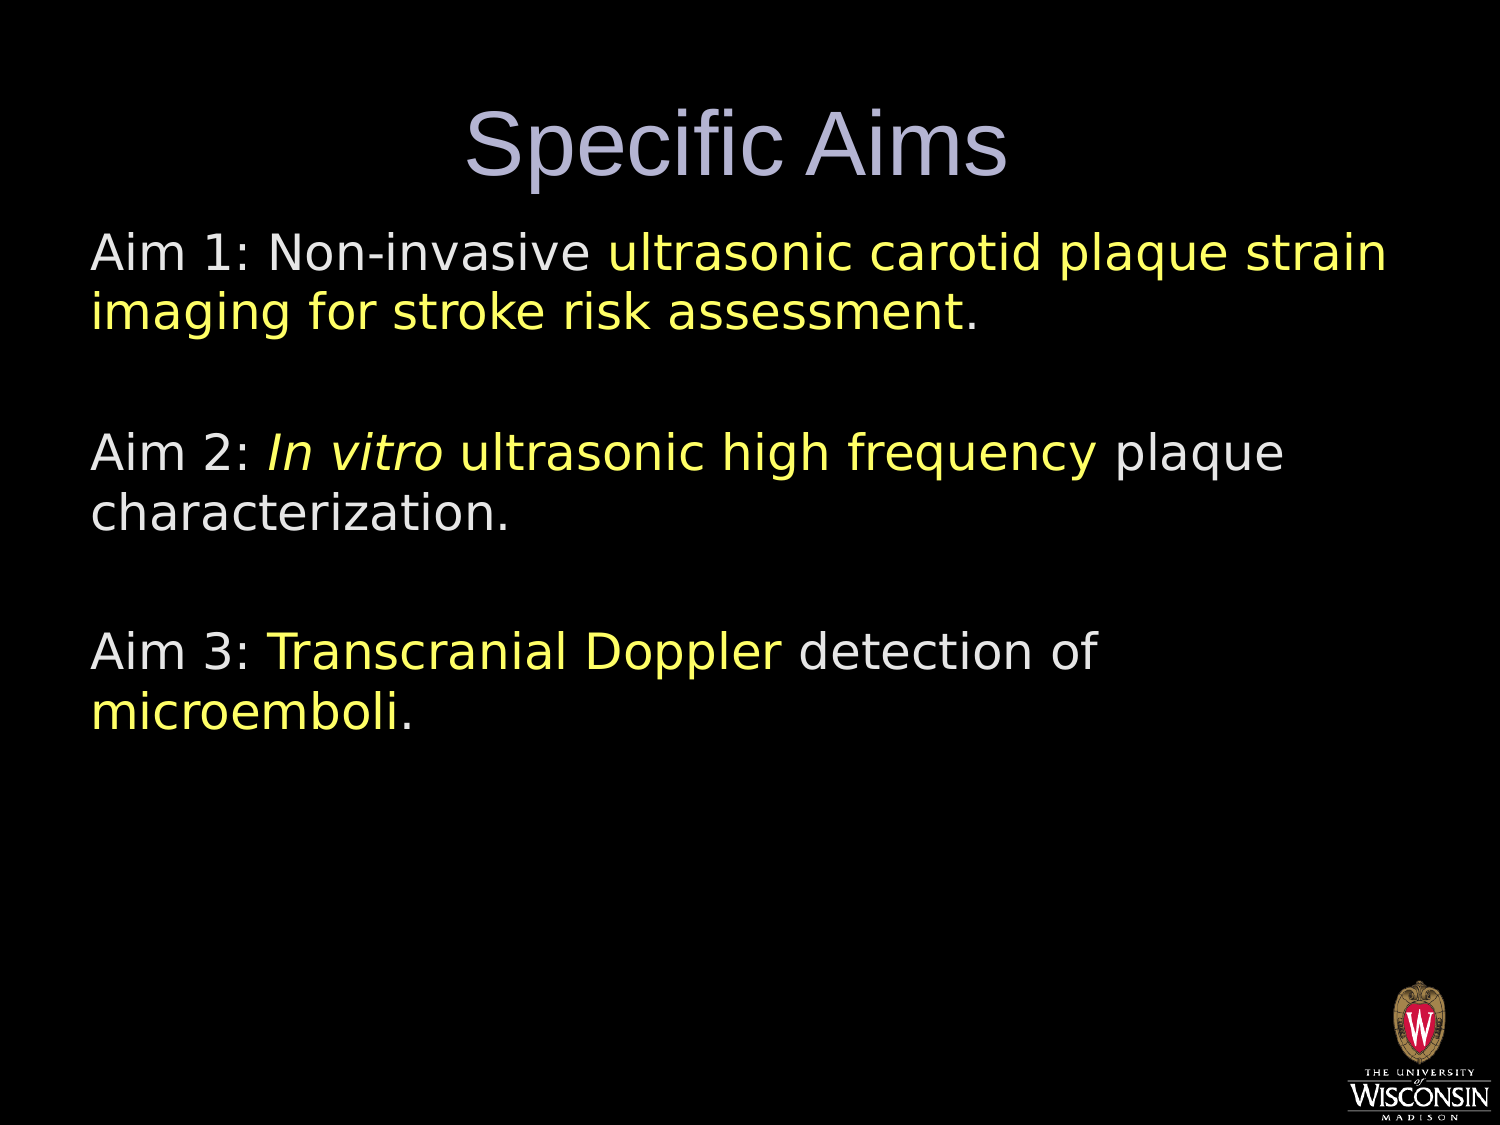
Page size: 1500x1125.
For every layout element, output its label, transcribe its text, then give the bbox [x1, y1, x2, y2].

list Aim 1: Non-invasive ultrasonic carotid plaque strain imaging for stroke risk assessment. Aim 2: In vitro ultrasonic high frequency plaque characterization. Aim 3: Transcranial Doppler detection of microemboli. [74, 212, 1426, 1006]
title Specific Aims [74, 44, 1426, 212]
picture [1337, 976, 1500, 1125]
